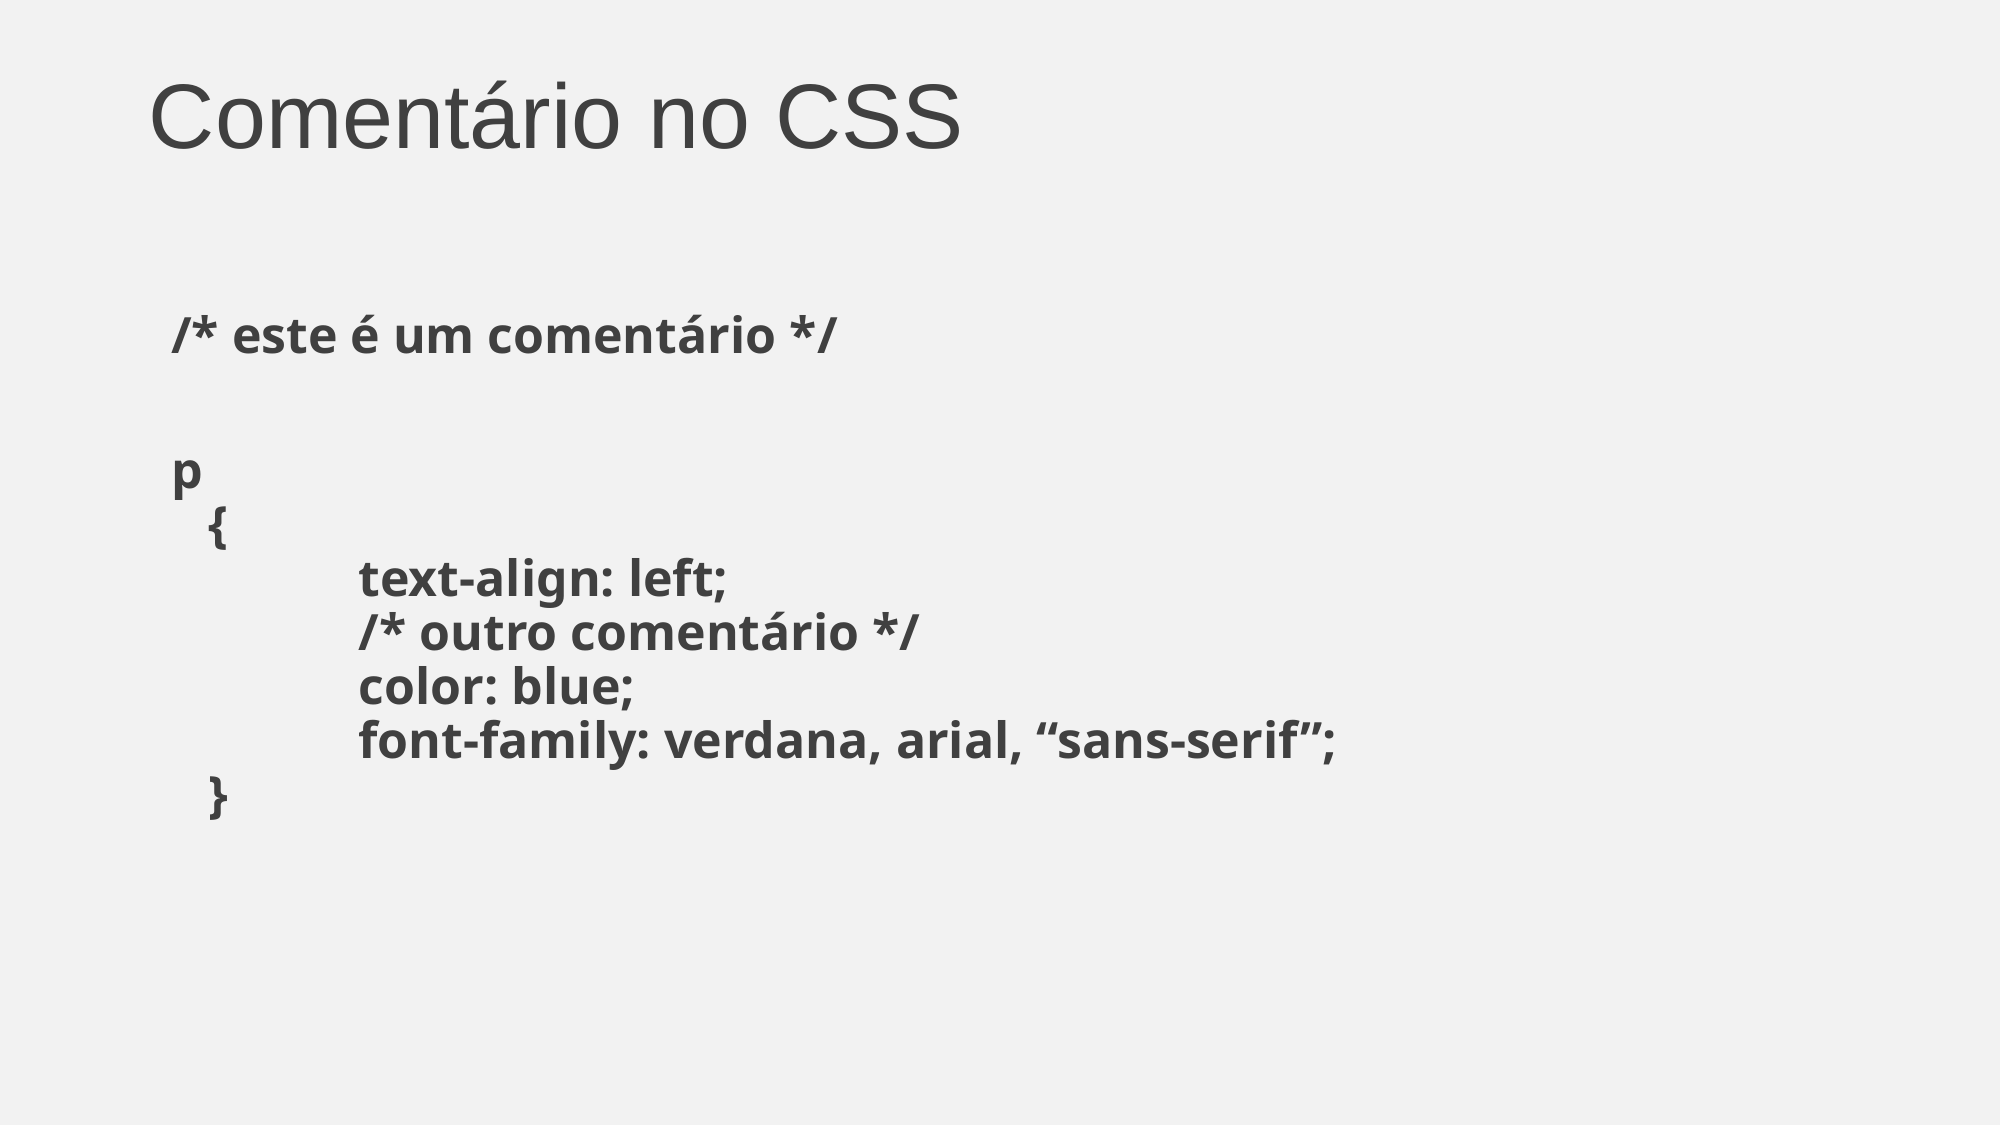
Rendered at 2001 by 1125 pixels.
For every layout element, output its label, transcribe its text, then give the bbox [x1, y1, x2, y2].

list /* este é um comentário */ p { text-align: left; /* outro comentário */ color: blue; font-family: verdana, arial, “sans-serif”; } [156, 303, 1900, 1017]
title Comentário no CSS [133, 37, 1918, 200]
